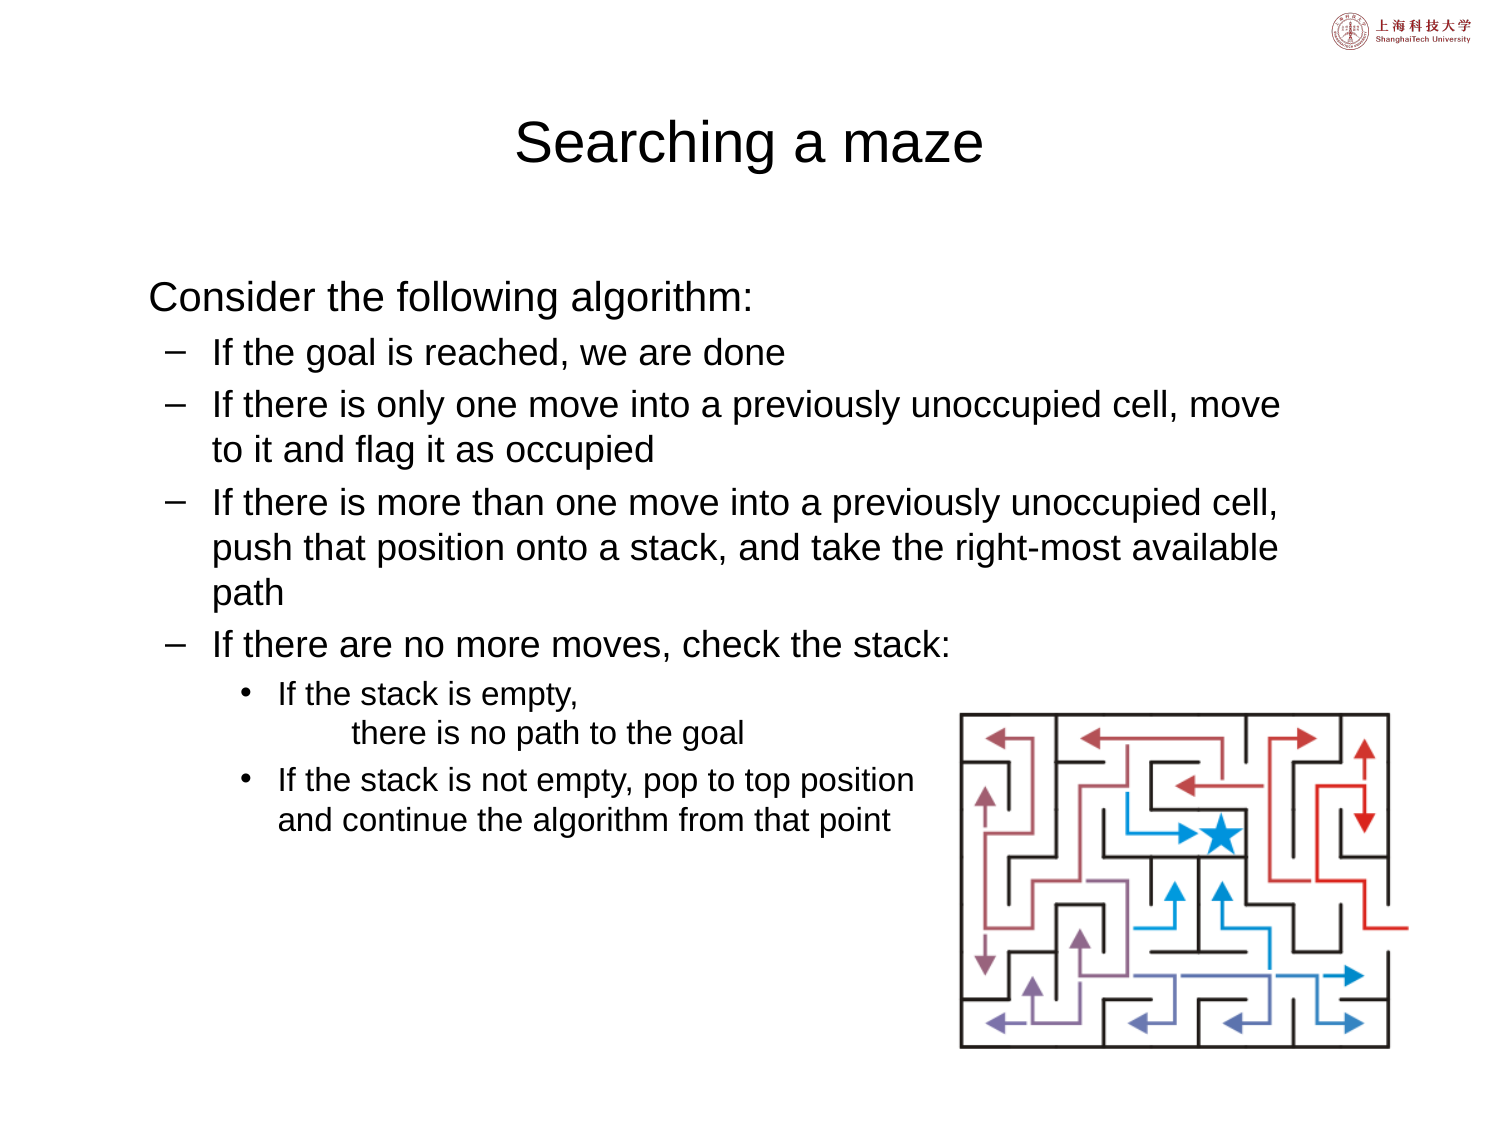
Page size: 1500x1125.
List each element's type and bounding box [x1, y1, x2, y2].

title [74, 44, 1426, 233]
picture [926, 703, 1424, 1059]
list [74, 262, 1330, 1006]
picture [1327, 0, 1478, 109]
